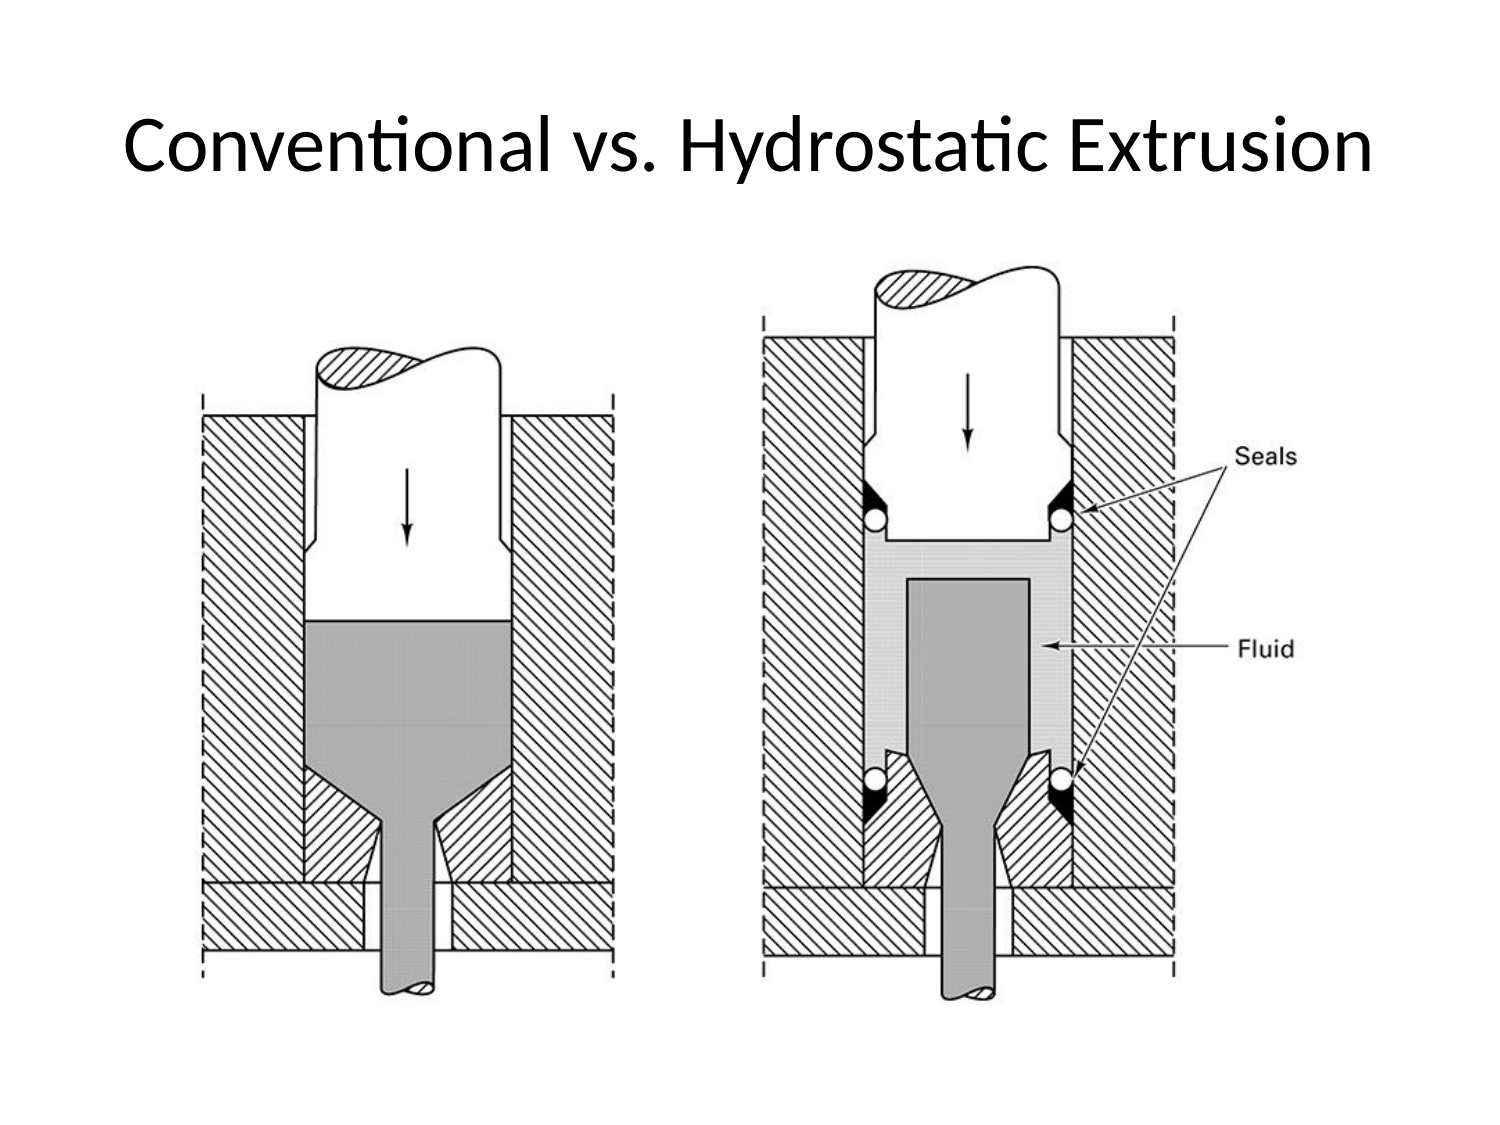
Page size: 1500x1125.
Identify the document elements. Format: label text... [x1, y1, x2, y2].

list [195, 262, 1305, 1006]
title Conventional vs. Hydrostatic Extrusion [75, 45, 1425, 233]
